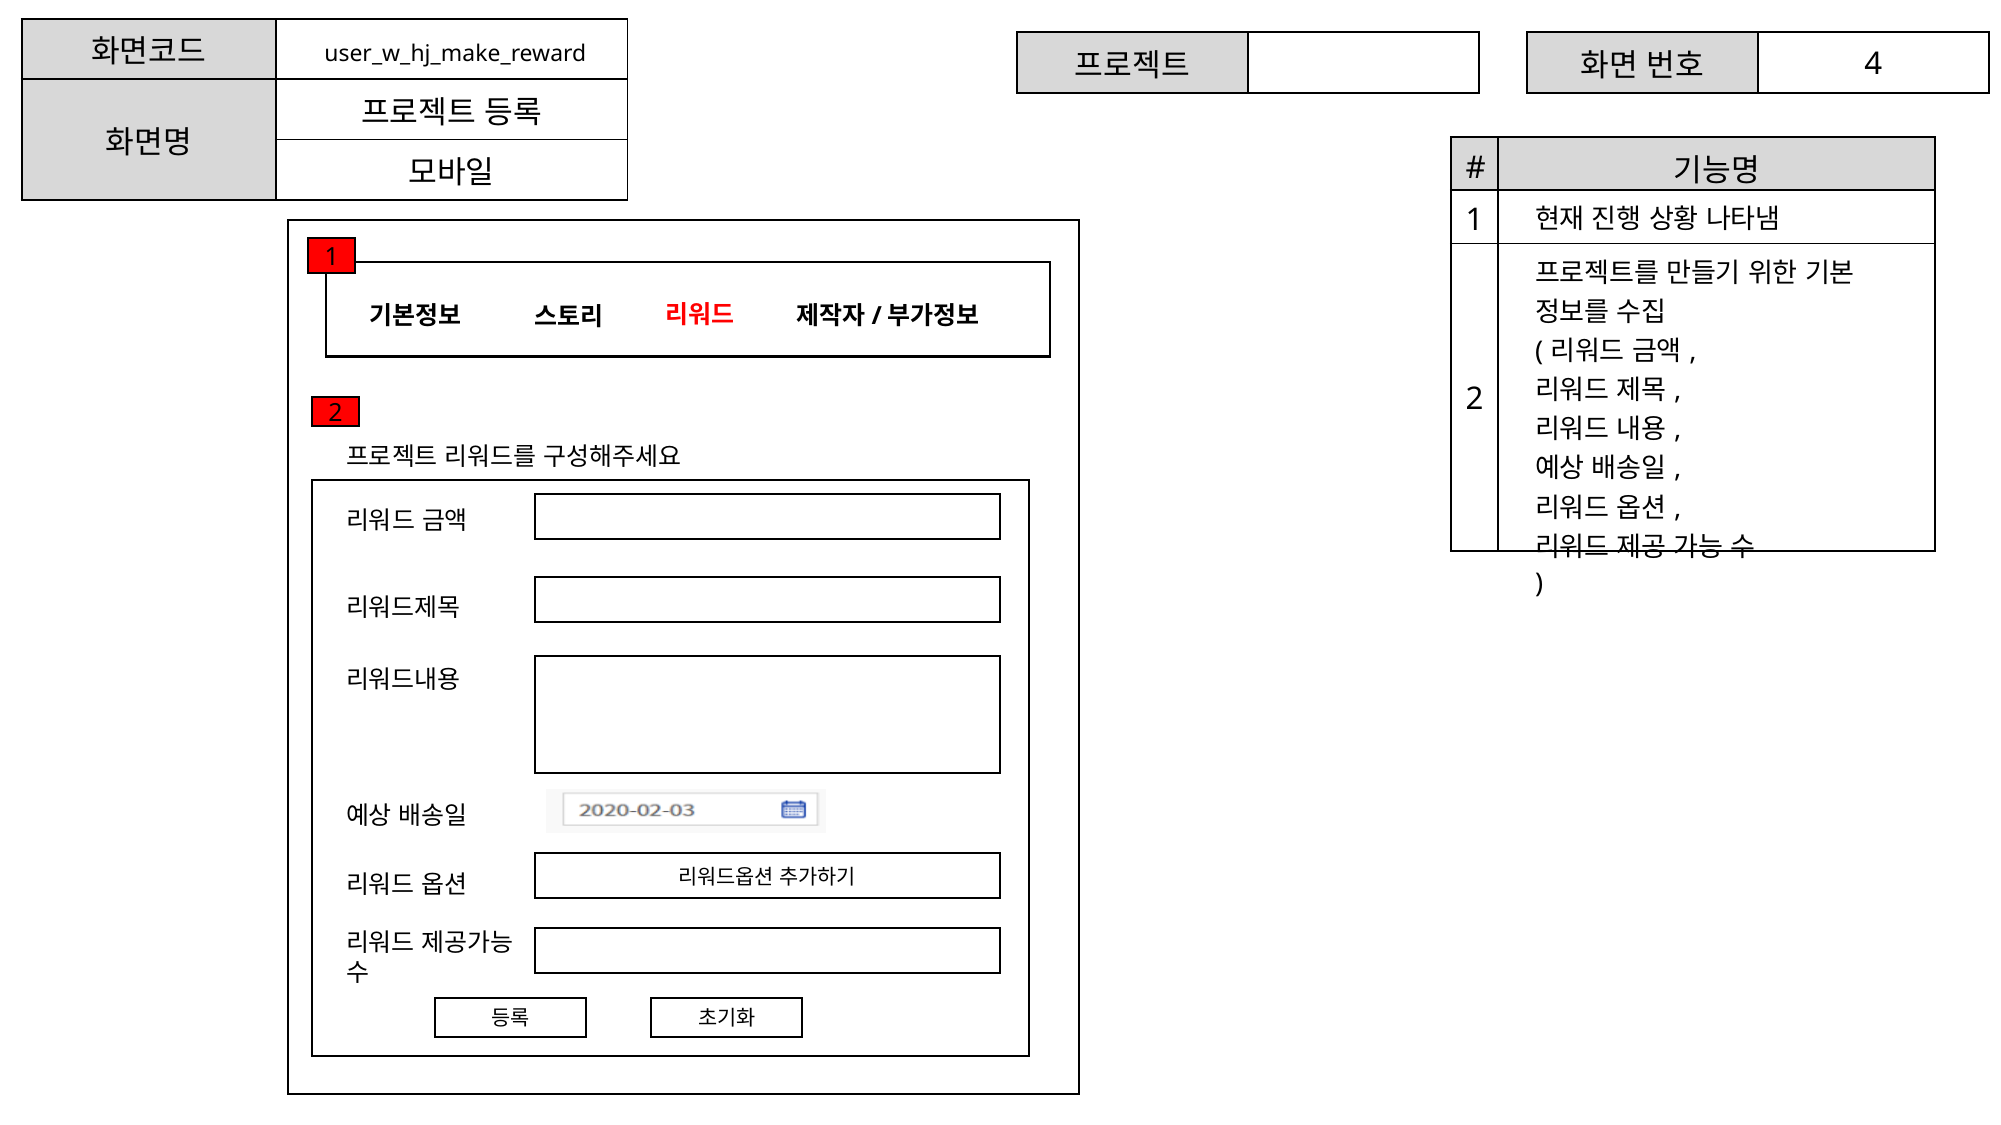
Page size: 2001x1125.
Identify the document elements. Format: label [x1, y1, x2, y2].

table_cell [23, 80, 275, 199]
table_cell [1499, 244, 1934, 550]
table_header [1452, 138, 1497, 189]
table_header [1528, 33, 1757, 92]
table_cell [1452, 191, 1497, 243]
table_header [1499, 138, 1934, 189]
text_box [287, 219, 1103, 1095]
table_header [23, 20, 275, 78]
table_cell [277, 80, 627, 139]
table_header [1759, 33, 1988, 92]
table_cell [1452, 244, 1497, 550]
table_cell [277, 140, 627, 199]
table_header [1018, 33, 1247, 92]
table_header [1249, 33, 1478, 92]
table_header [277, 20, 627, 78]
table_cell [1499, 191, 1934, 243]
